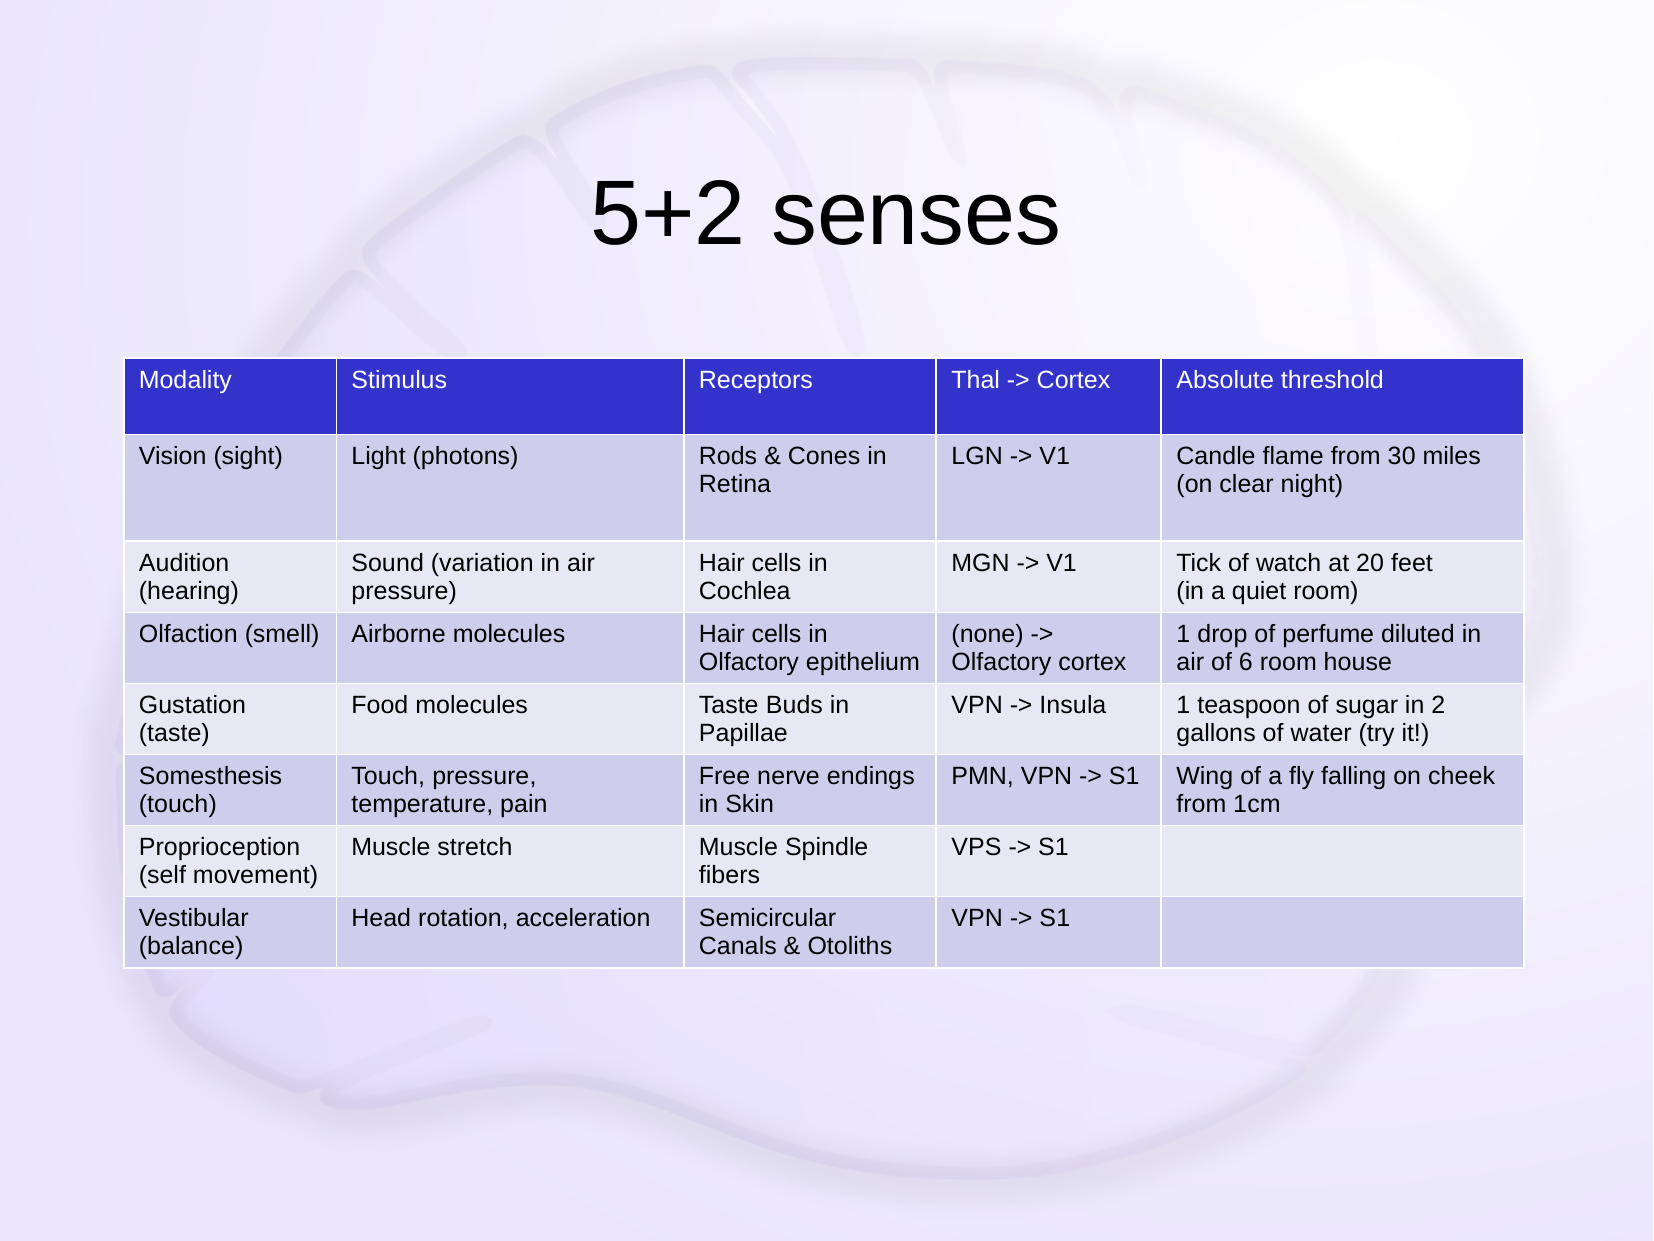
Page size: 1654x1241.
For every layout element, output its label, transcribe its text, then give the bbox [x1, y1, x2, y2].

table_cell 1 teaspoon of sugar in 2 gallons of water (try it!) [1162, 684, 1523, 754]
table_cell Hair cells in Olfactory epithelium [685, 613, 935, 683]
table_cell Airborne molecules [337, 613, 683, 683]
table_cell Olfaction (smell) [125, 613, 336, 683]
table_cell Vestibular (balance) [125, 897, 336, 967]
table_cell Wing of a fly falling on cheek from 1cm [1162, 755, 1523, 825]
table_cell Proprioception (self movement) [125, 826, 336, 896]
table_cell Food molecules [337, 684, 683, 754]
table_cell [1162, 826, 1523, 896]
table_cell Taste Buds in Papillae [685, 684, 935, 754]
table_cell PMN, VPN -> S1 [937, 755, 1160, 825]
picture [0, 0, 1654, 1241]
table_cell Vision (sight) [125, 435, 336, 540]
table_cell Light (photons) [337, 435, 683, 540]
table_cell MGN -> V1 [937, 542, 1160, 612]
table_cell Muscle stretch [337, 826, 683, 896]
table_cell VPS -> S1 [937, 826, 1160, 896]
table_cell Touch, pressure, temperature, pain [337, 755, 683, 825]
table_cell VPN -> S1 [937, 897, 1160, 967]
table_cell Tick of watch at 20 feet (in a quiet room) [1162, 542, 1523, 612]
table_cell Gustation (taste) [125, 684, 336, 754]
table_cell (none) -> Olfactory cortex [937, 613, 1160, 683]
table_header Absolute threshold [1162, 359, 1523, 434]
table_cell 1 drop of perfume diluted in air of 6 room house [1162, 613, 1523, 683]
table_cell Candle flame from 30 miles (on clear night) [1162, 435, 1523, 540]
table_cell Semicircular Canals & Otoliths [685, 897, 935, 967]
table_cell Somesthesis (touch) [125, 755, 336, 825]
title 5+2 senses [123, 109, 1530, 318]
table_header Stimulus [337, 359, 683, 434]
table_cell Free nerve endings in Skin [685, 755, 935, 825]
table_cell Rods & Cones in Retina [685, 435, 935, 540]
table_cell LGN -> V1 [937, 435, 1160, 540]
table_header Receptors [685, 359, 935, 434]
table_cell VPN -> Insula [937, 684, 1160, 754]
table_cell Muscle Spindle fibers [685, 826, 935, 896]
table_cell Head rotation, acceleration [337, 897, 683, 967]
table_header Thal -> Cortex [937, 359, 1160, 434]
table_cell [1162, 897, 1523, 967]
table_cell Audition (hearing) [125, 542, 336, 612]
table_header Modality [125, 359, 336, 434]
table_cell Sound (variation in air pressure) [337, 542, 683, 612]
table_cell Hair cells in Cochlea [685, 542, 935, 612]
